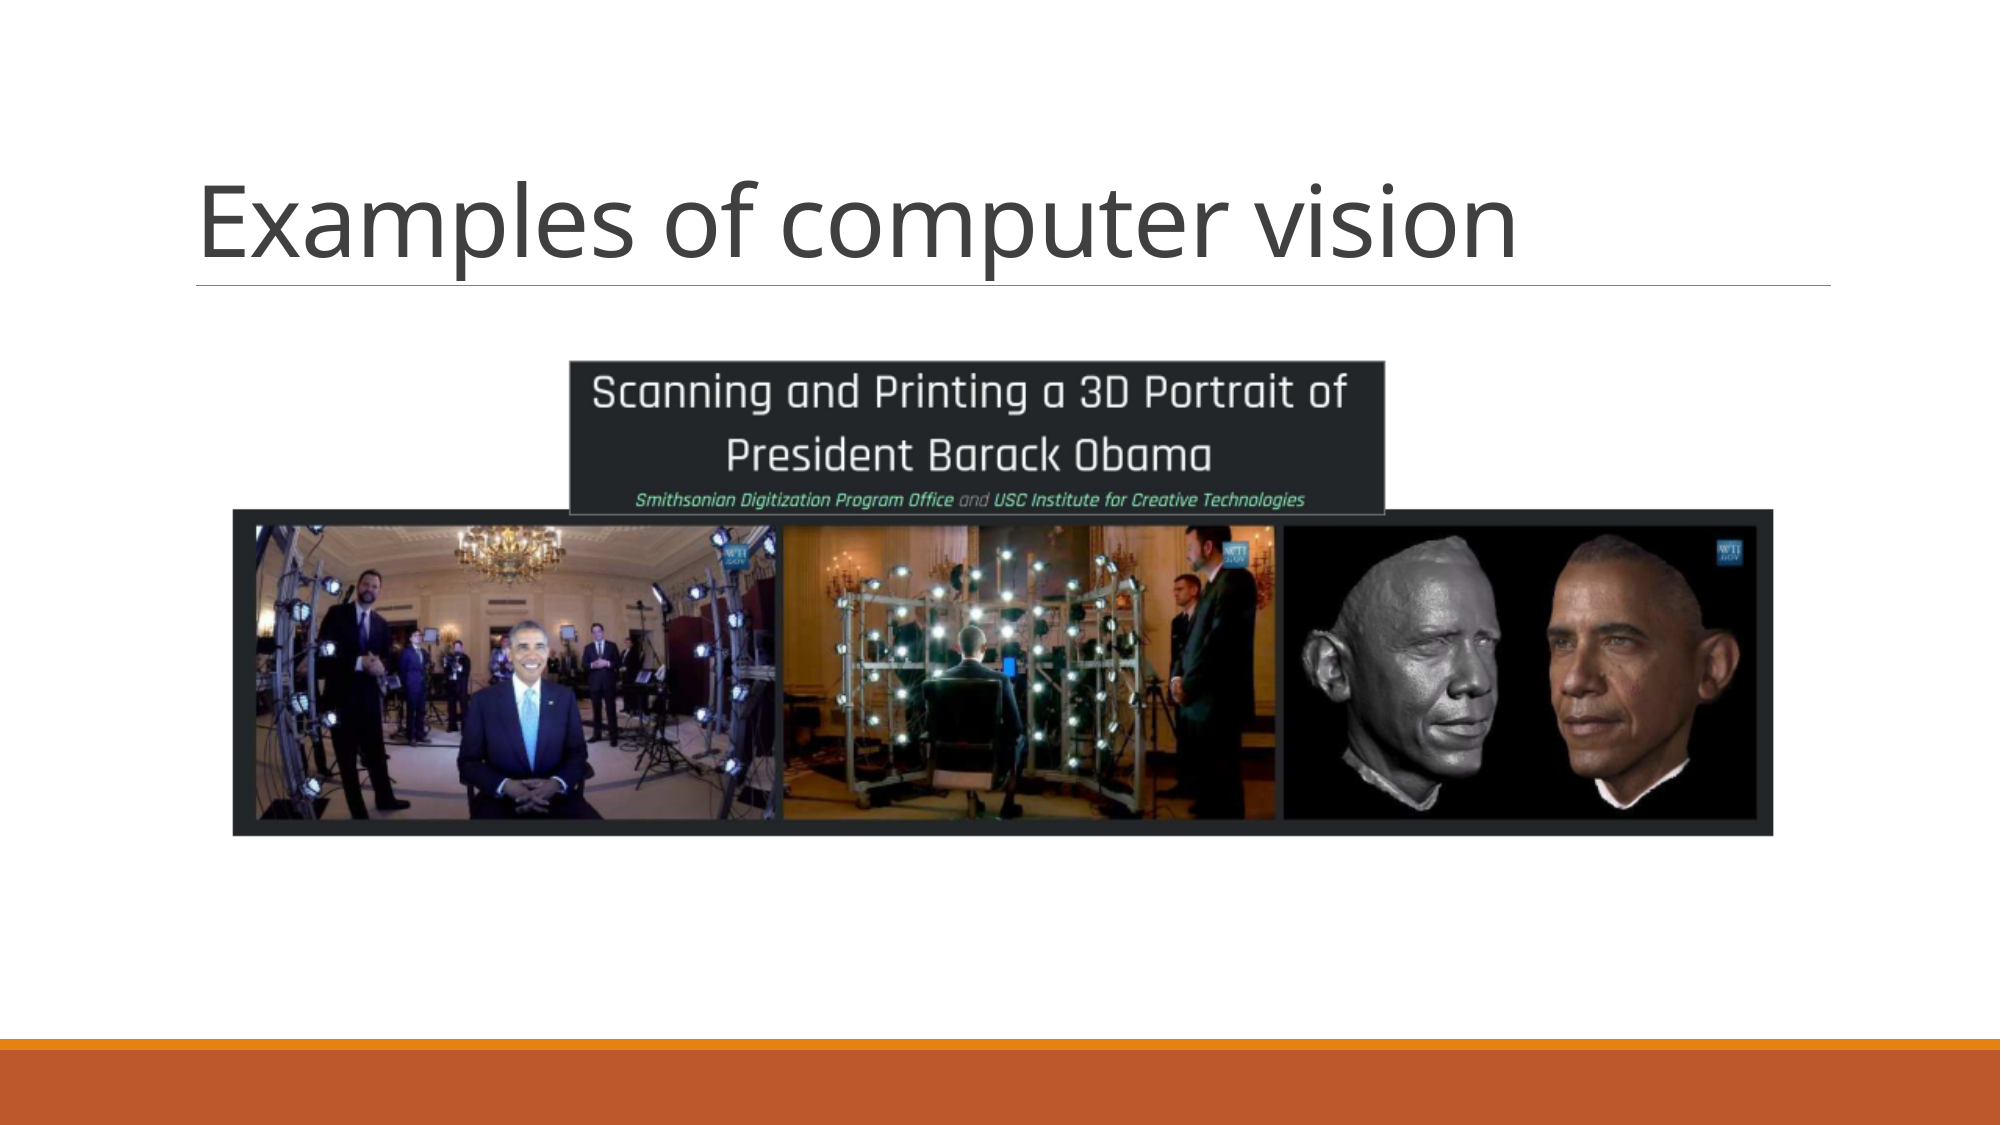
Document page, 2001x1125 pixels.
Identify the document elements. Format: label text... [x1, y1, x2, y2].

picture [194, 313, 1858, 964]
title Examples of computer vision [180, 47, 1830, 285]
